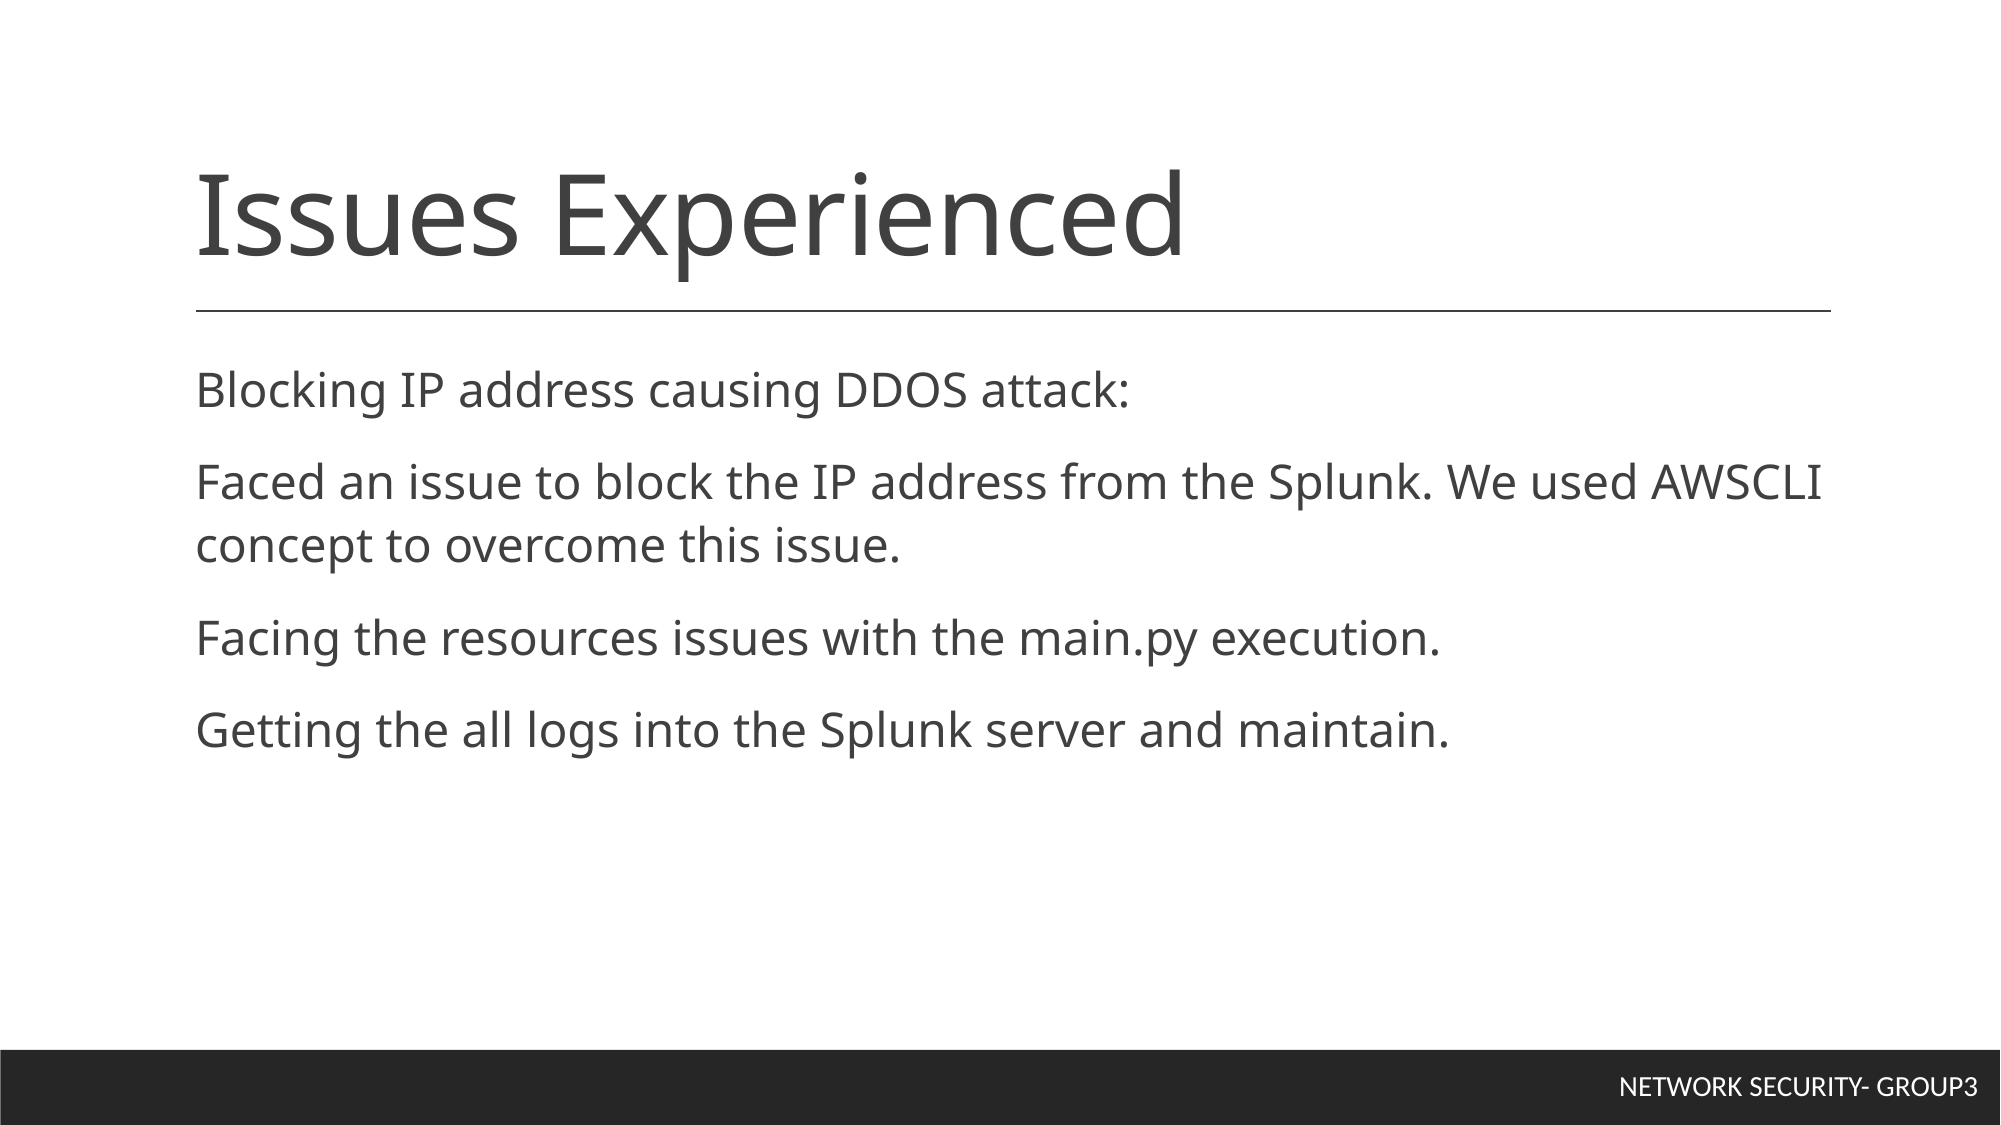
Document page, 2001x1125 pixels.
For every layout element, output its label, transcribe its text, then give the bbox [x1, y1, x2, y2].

title Issues Experienced [180, 47, 1830, 285]
text_box NETWORK SECURITY- GROUP3 [874, 1065, 1994, 1125]
list Blocking IP address causing DDOS attack: Faced an issue to block the IP address from the Splunk. We used AWSCLI concept to overcome this issue. Facing the resources issues with the main.py execution. Getting the all logs into the Splunk server and maintain. [180, 345, 1830, 963]
